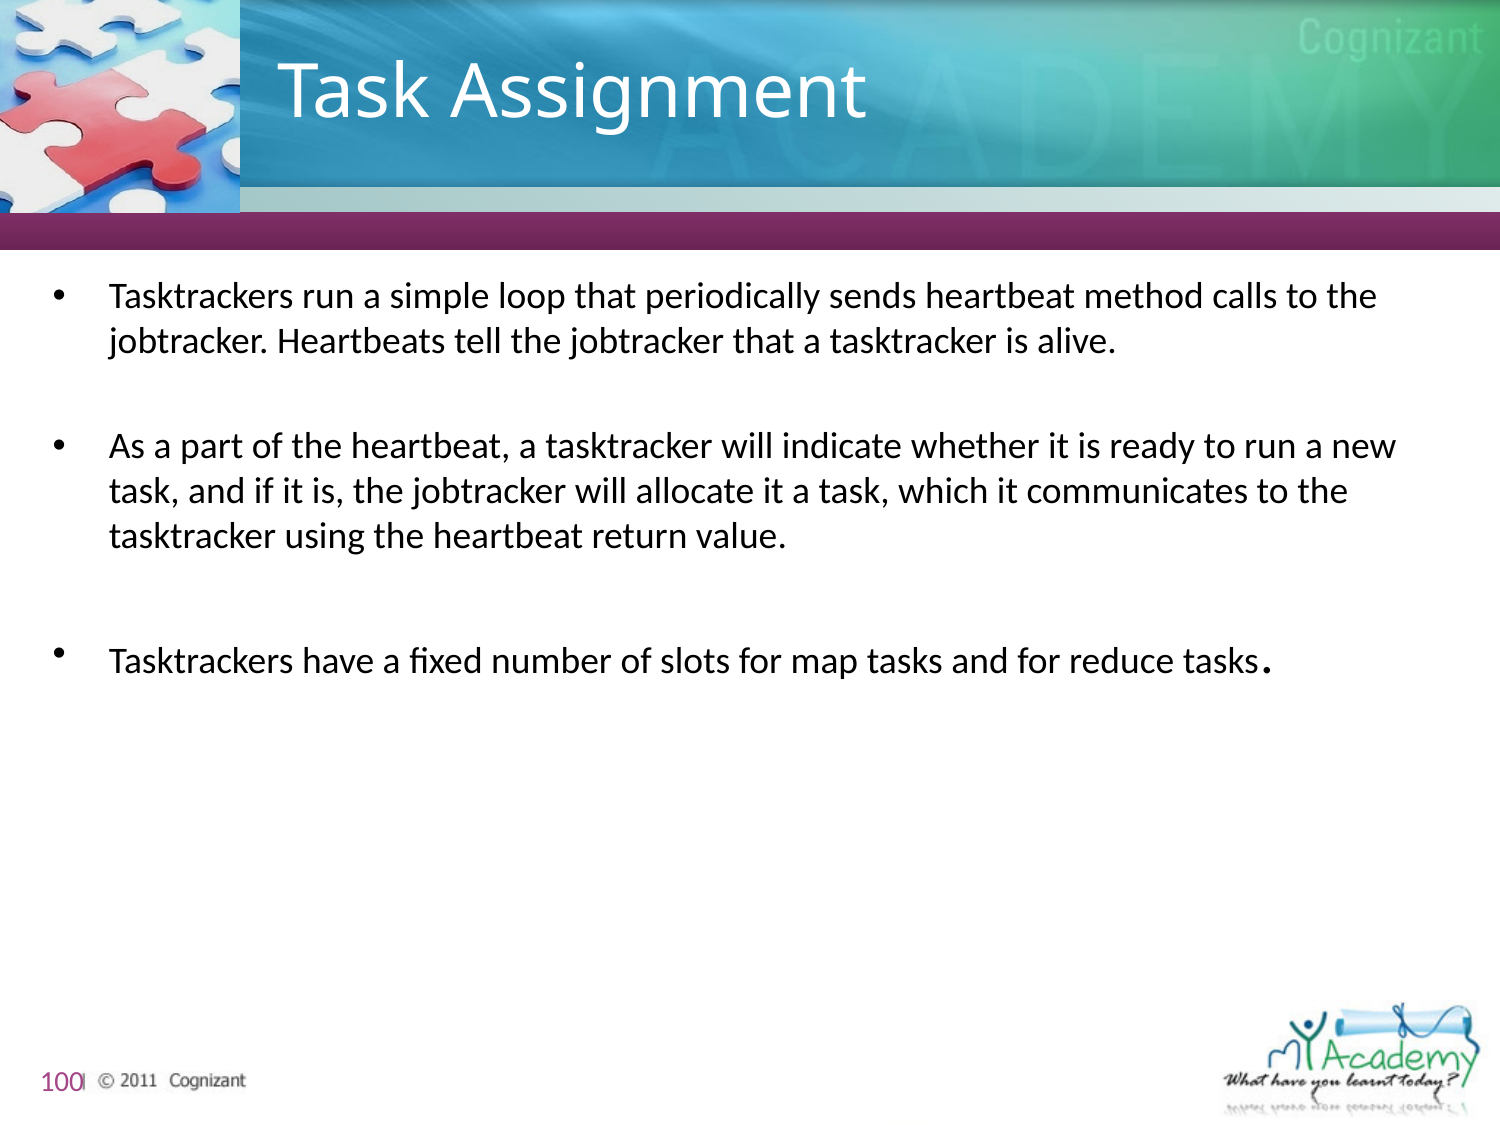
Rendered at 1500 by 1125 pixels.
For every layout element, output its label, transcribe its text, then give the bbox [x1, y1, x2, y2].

slide_number 100 [24, 1054, 100, 1100]
title Task Assignment [262, 0, 1500, 175]
picture [0, 0, 1500, 213]
picture [0, 250, 1500, 1125]
list Tasktrackers run a simple loop that periodically sends heartbeat method calls to the jobtracker. Heartbeats tell the jobtracker that a tasktracker is alive. As a part of the heartbeat, a tasktracker will indicate whether it is ready to run a new task, and if it is, the jobtracker will allocate it a task, which it communicates to the tasktracker using the heartbeat return value. Tasktrackers have a fixed number of slots for map tasks and for reduce tasks. [37, 263, 1463, 1076]
